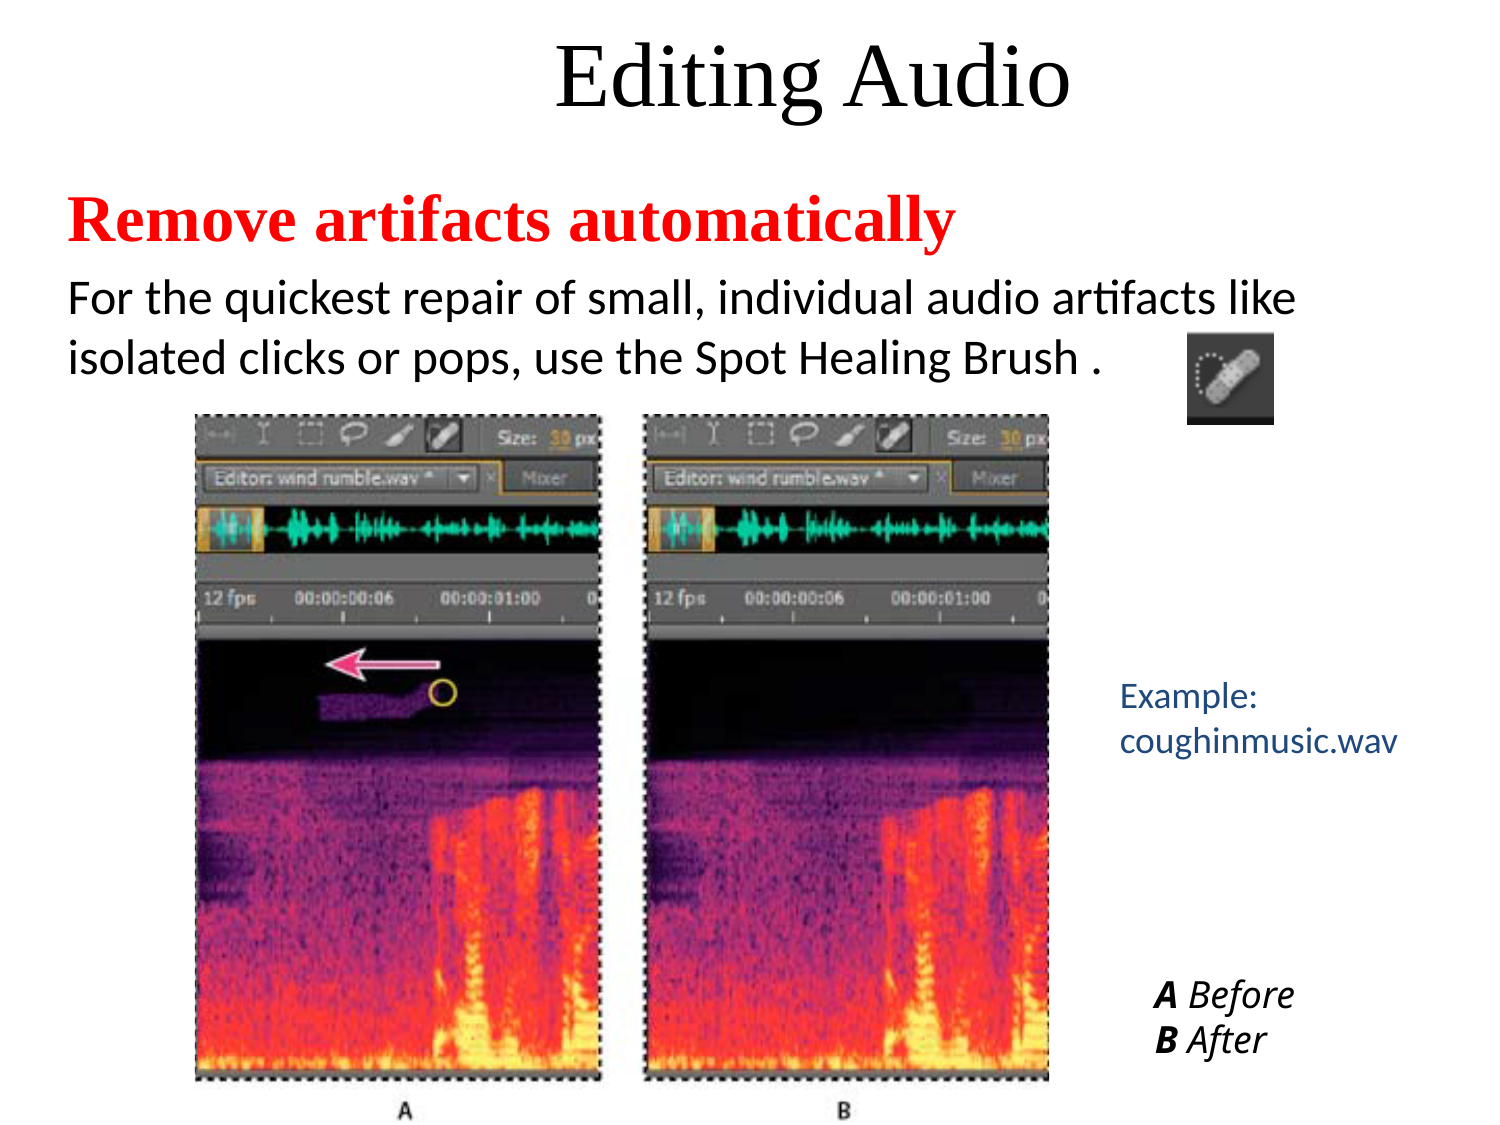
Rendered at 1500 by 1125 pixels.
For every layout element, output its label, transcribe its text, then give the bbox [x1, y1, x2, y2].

title Editing Audio [144, 7, 1500, 133]
picture [1186, 331, 1274, 425]
text_box A Before B After [1140, 964, 1320, 1069]
text_box Remove artifacts automatically For the quickest repair of small, individual audio artifacts like isolated clicks or pops, use the Spot Healing Brush . [53, 166, 1470, 380]
picture [194, 414, 1050, 1125]
text_box Example: coughinmusic.wav [1105, 663, 1500, 769]
